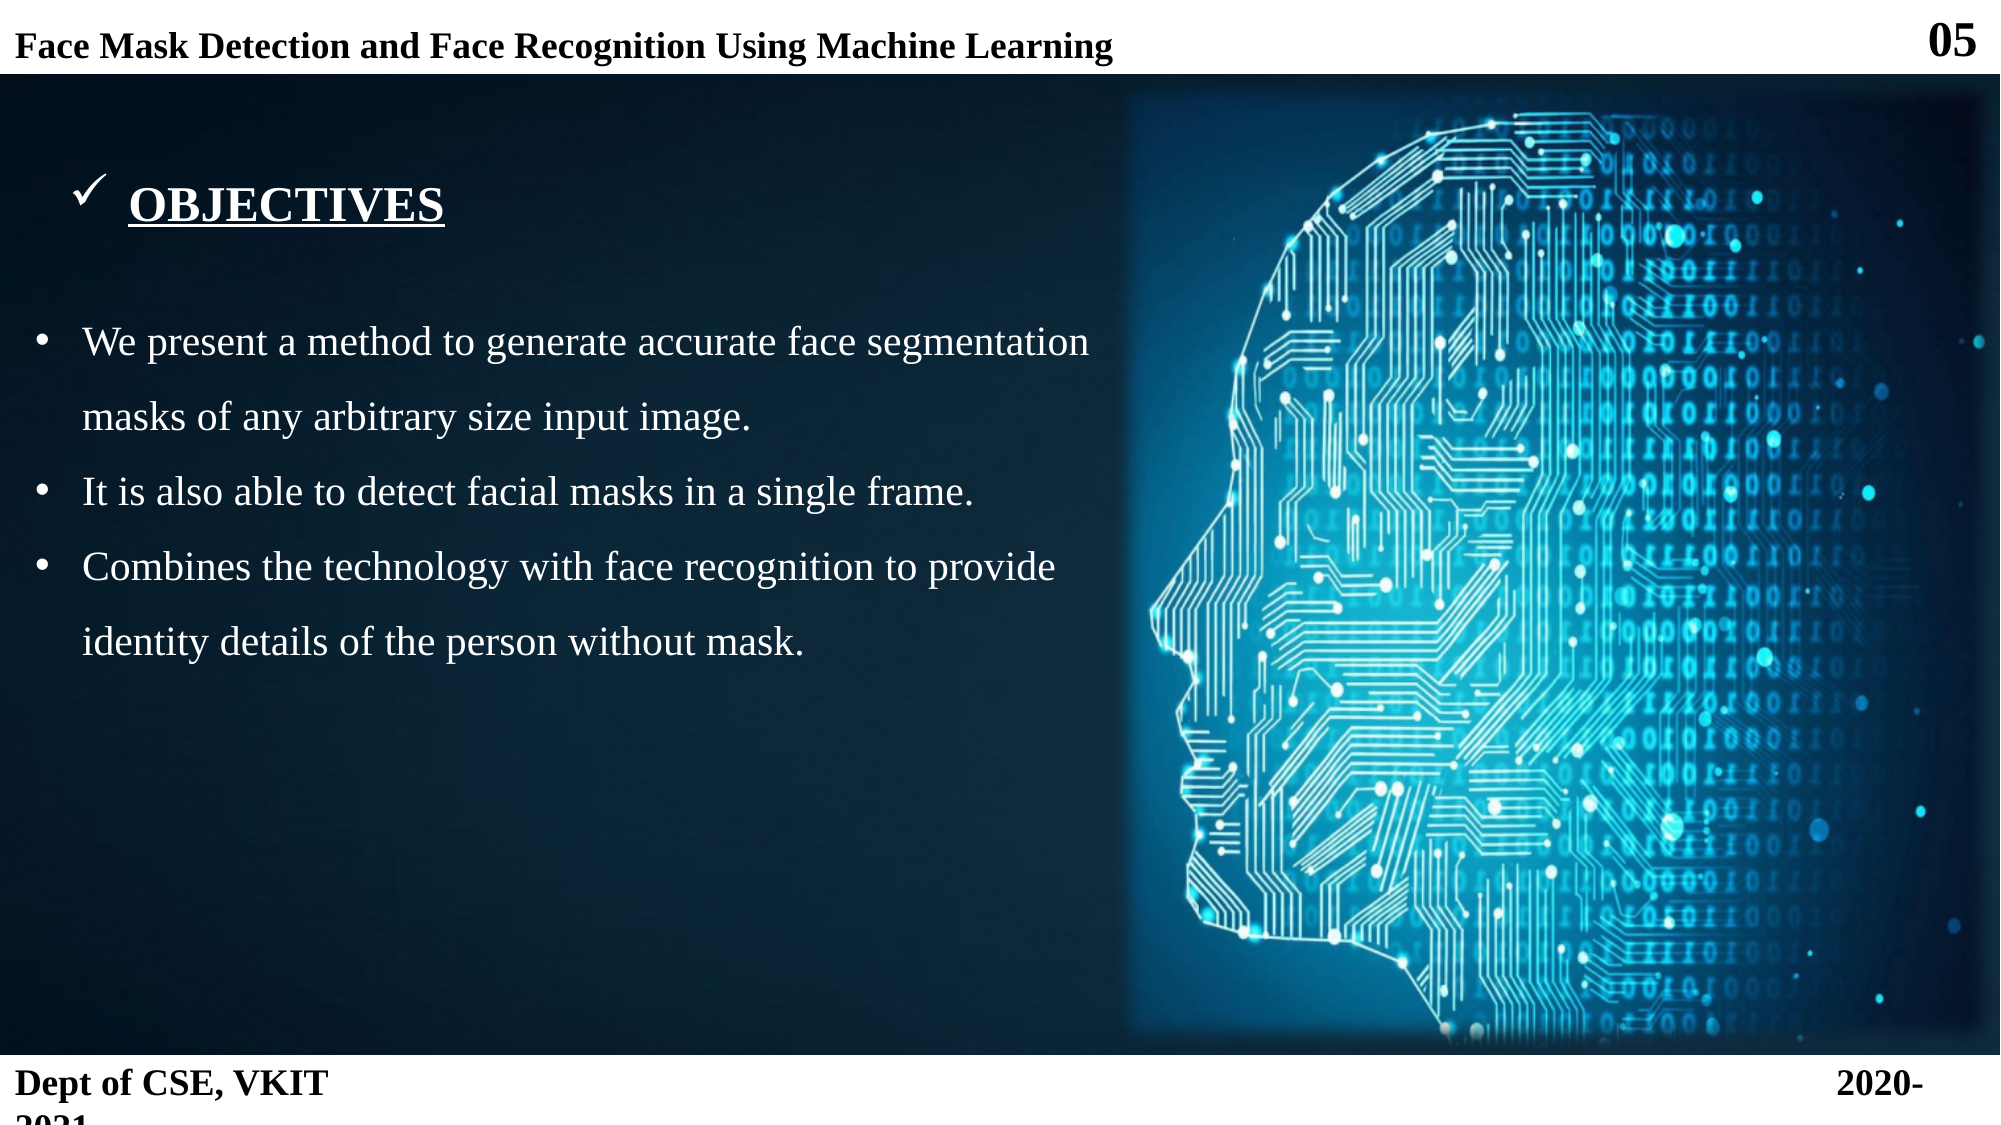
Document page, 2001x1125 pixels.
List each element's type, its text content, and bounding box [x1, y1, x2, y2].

text_box Dept of CSE, VKIT 2020-2021 [0, 1055, 2000, 1125]
text_box Face Mask Detection and Face Recognition Using Machine Learning [0, 13, 1929, 74]
text_box 05 [1913, 0, 2000, 74]
picture [0, 74, 2000, 1055]
